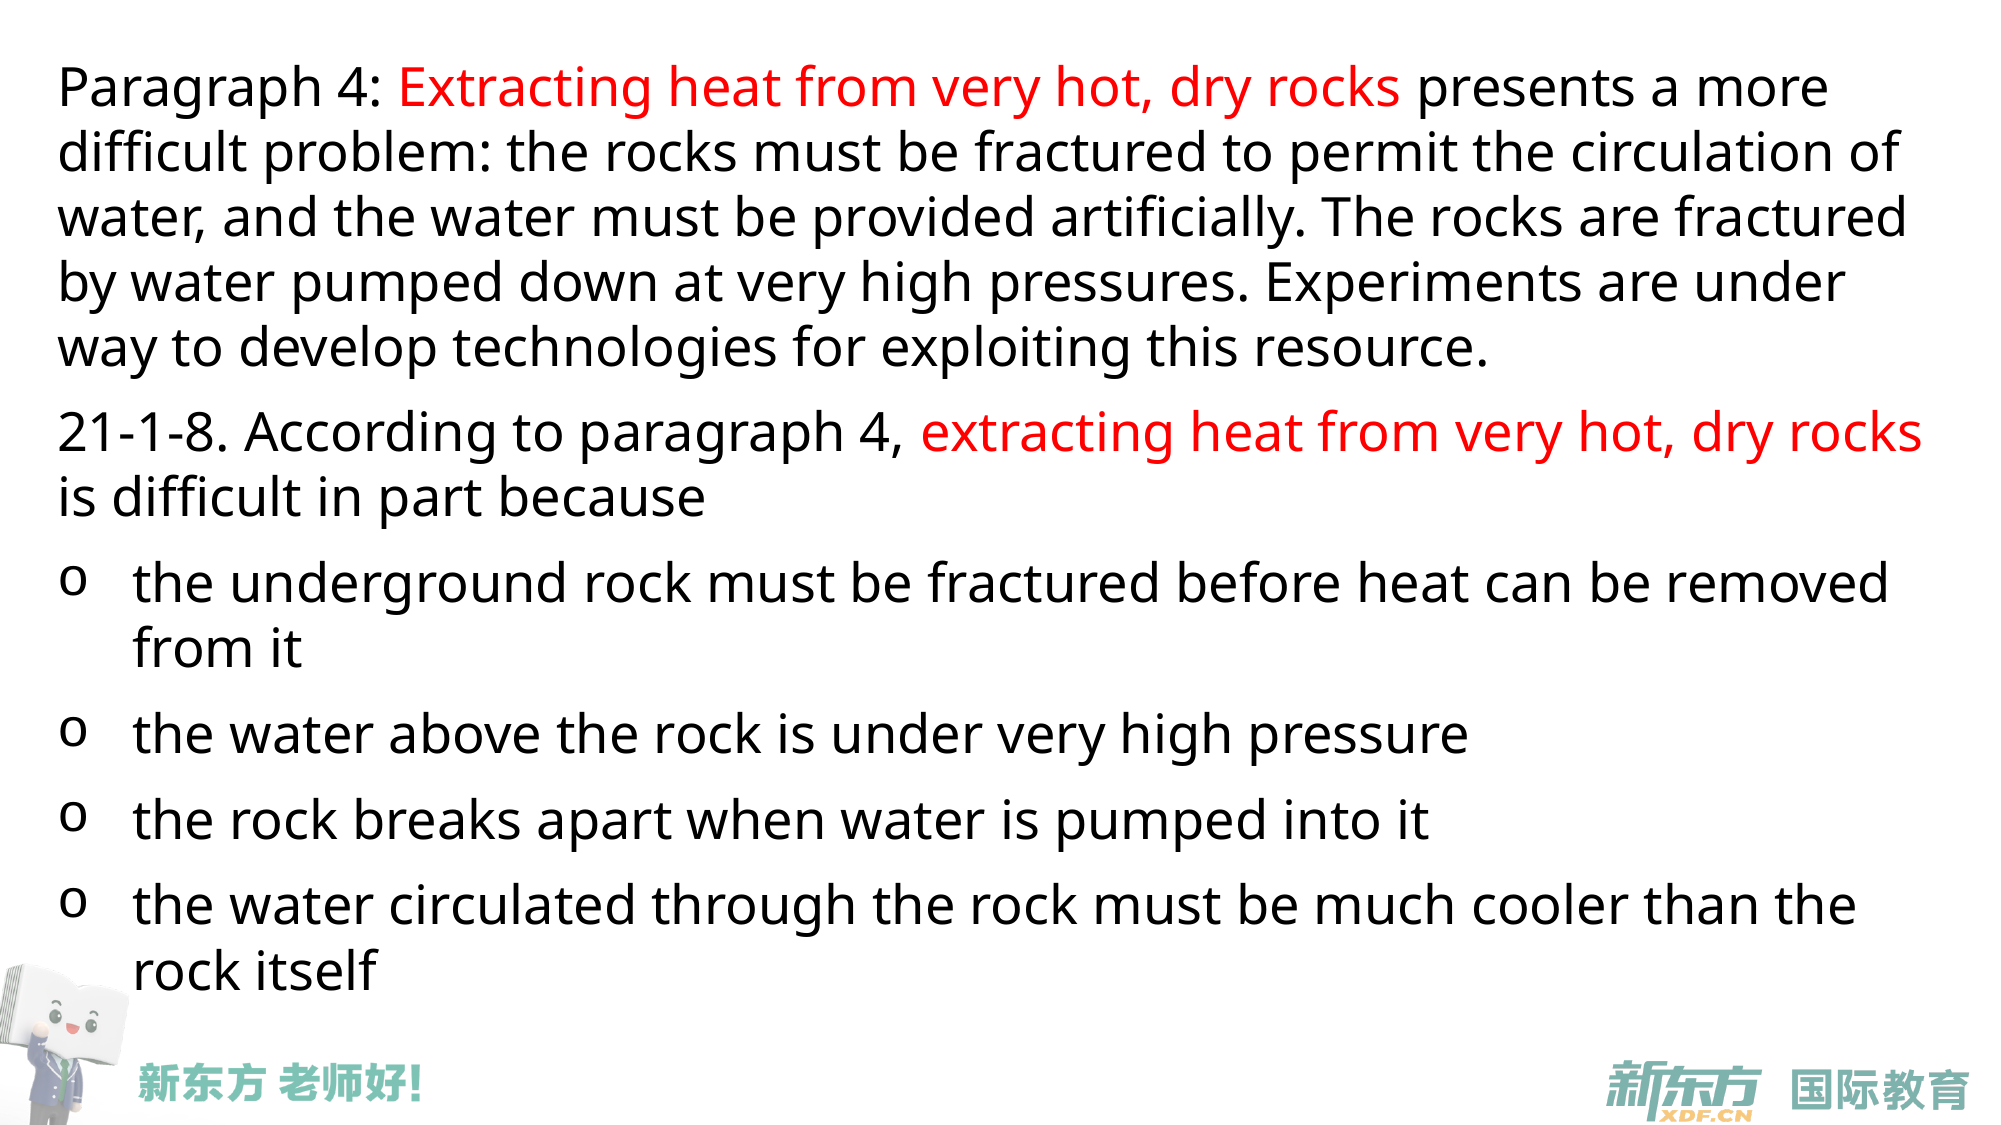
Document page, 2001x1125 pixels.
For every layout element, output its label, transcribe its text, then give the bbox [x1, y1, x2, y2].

list Paragraph 4: Extracting heat from very hot, dry rocks presents a more difficult problem: the rocks must be fractured to permit the circulation of water, and the water must be provided artificially. The rocks are fractured by water pumped down at very high pressures. Experiments are under way to develop technologies for exploiting this resource. 21-1-8. According to paragraph 4, extracting heat from very hot, dry rocks is difficult in part because the underground rock must be fractured before heat can be removed from it the water above the rock is under very high pressure the rock breaks apart when water is pumped into it the water circulated through the rock must be much cooler than the rock itself [42, 44, 1958, 1031]
table_cell 20 [1572, 1036, 2000, 1125]
table_cell 20 [138, 1062, 420, 1102]
